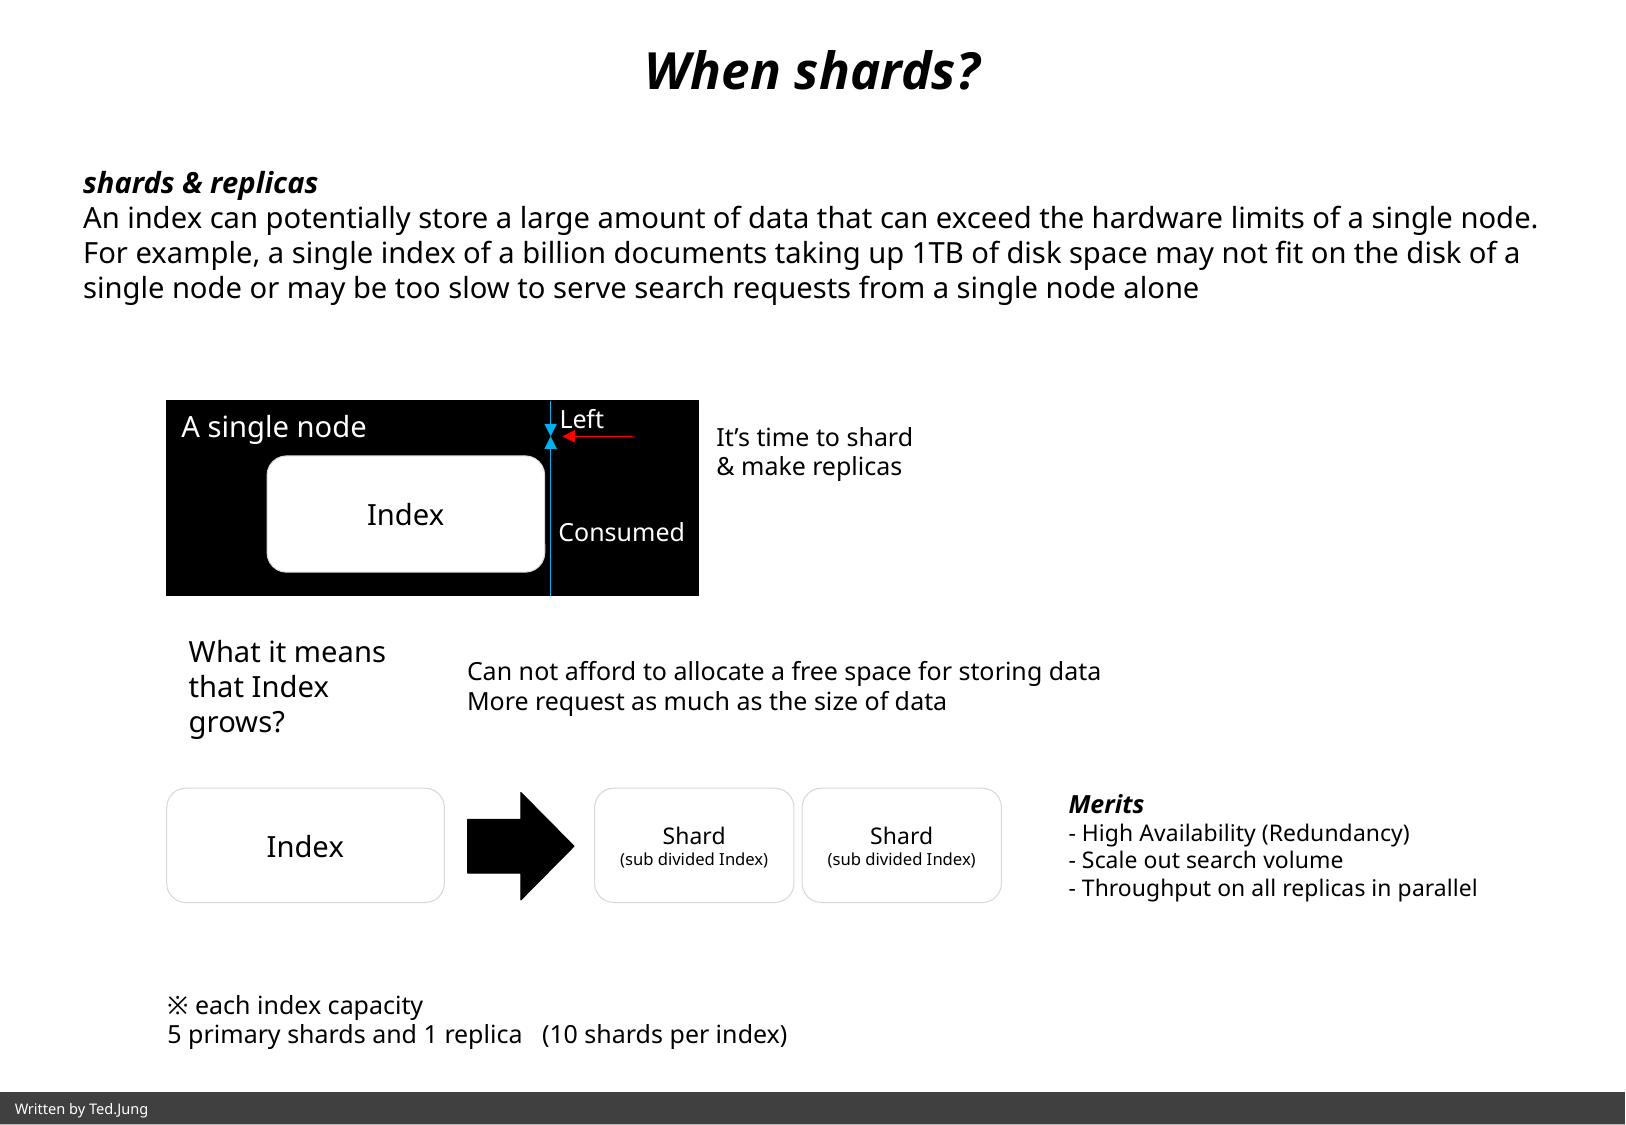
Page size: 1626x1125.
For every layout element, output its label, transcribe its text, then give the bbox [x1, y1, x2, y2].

title When shards? [266, 30, 1359, 108]
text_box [166, 609, 1118, 762]
text_box ※ each index capacity 5 primary shards and 1 replica (10 shards per index) [152, 981, 810, 1057]
text_box Shard (sub divided Index) [592, 786, 797, 905]
text_box shards & replicas An index can potentially store a large amount of data that can exceed the hardware limits of a single node. For example, a single index of a billion documents taking up 1TB of disk space may not fit on the disk of a single node or may be too slow to serve search requests from a single node alone [68, 157, 1557, 312]
text_box [465, 790, 577, 902]
text_box Shard (sub divided Index) [800, 786, 1004, 905]
text_box Merits - High Availability (Redundancy) - Scale out search volume - Throughput on all replicas in parallel [1053, 780, 1494, 908]
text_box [166, 396, 943, 597]
text_box Index [164, 786, 447, 905]
